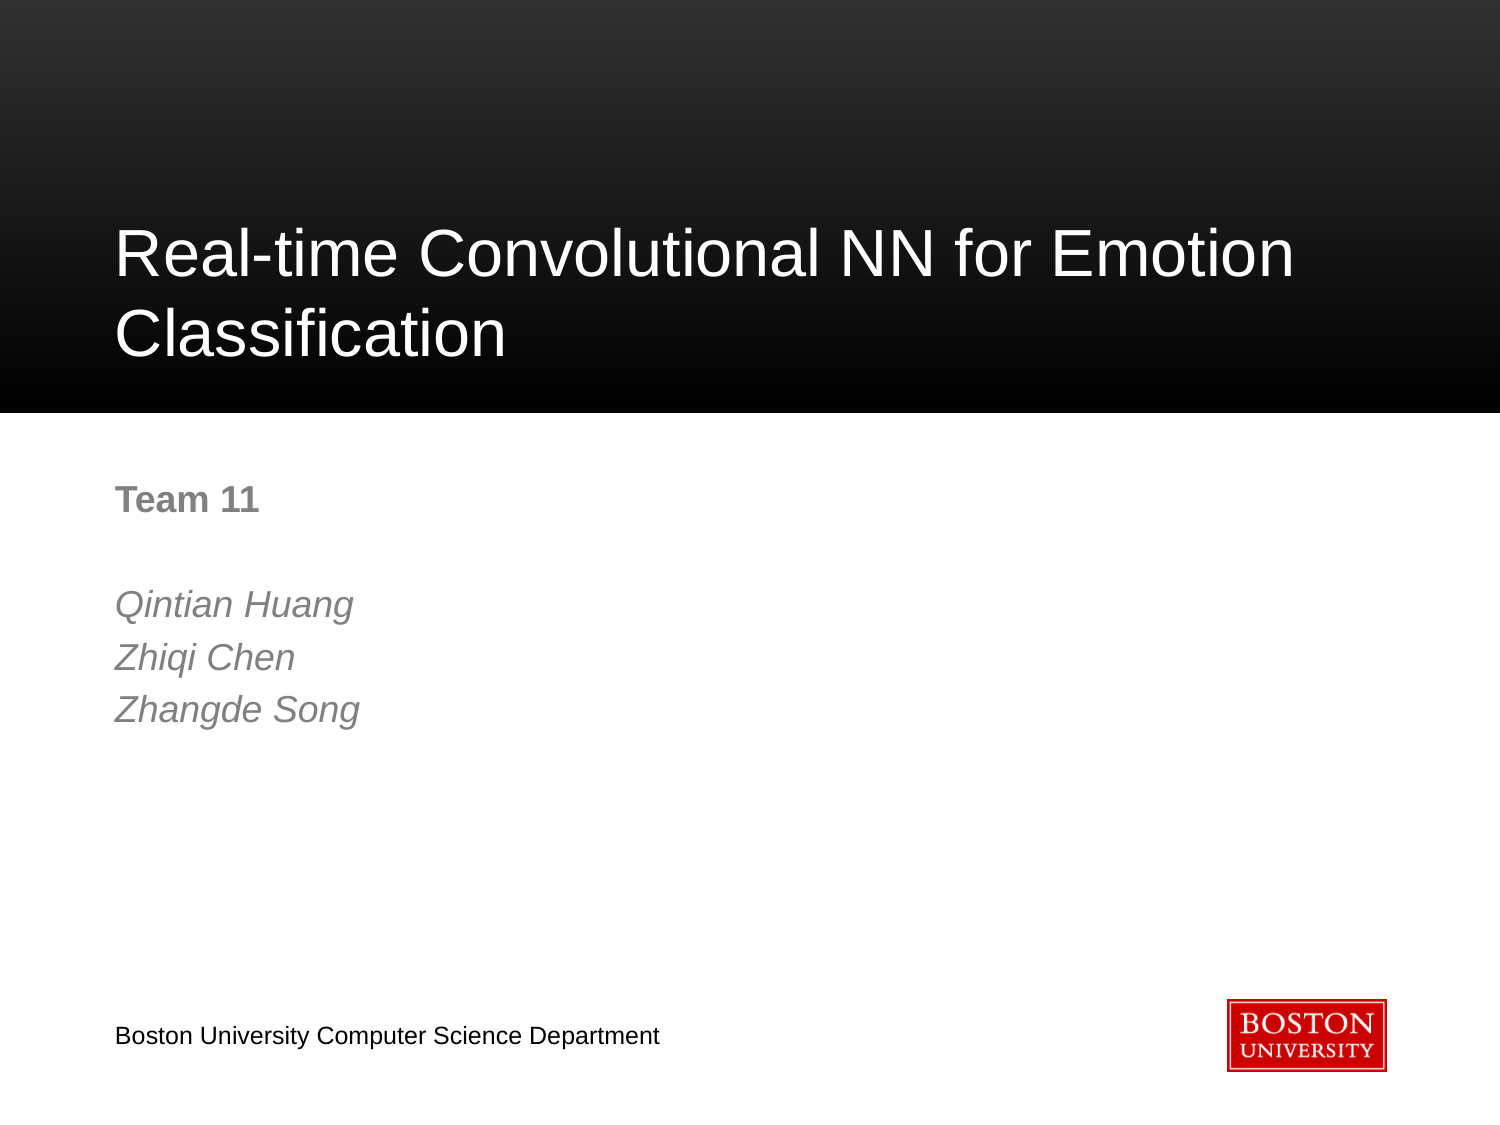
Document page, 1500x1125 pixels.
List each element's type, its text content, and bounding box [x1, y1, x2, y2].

title Real-time Convolutional NN for Emotion Classification [99, 101, 1375, 377]
picture [1227, 999, 1387, 1072]
subtitle Team 11 Qintian Huang Zhiqi Chen Zhangde Song [99, 467, 1375, 882]
